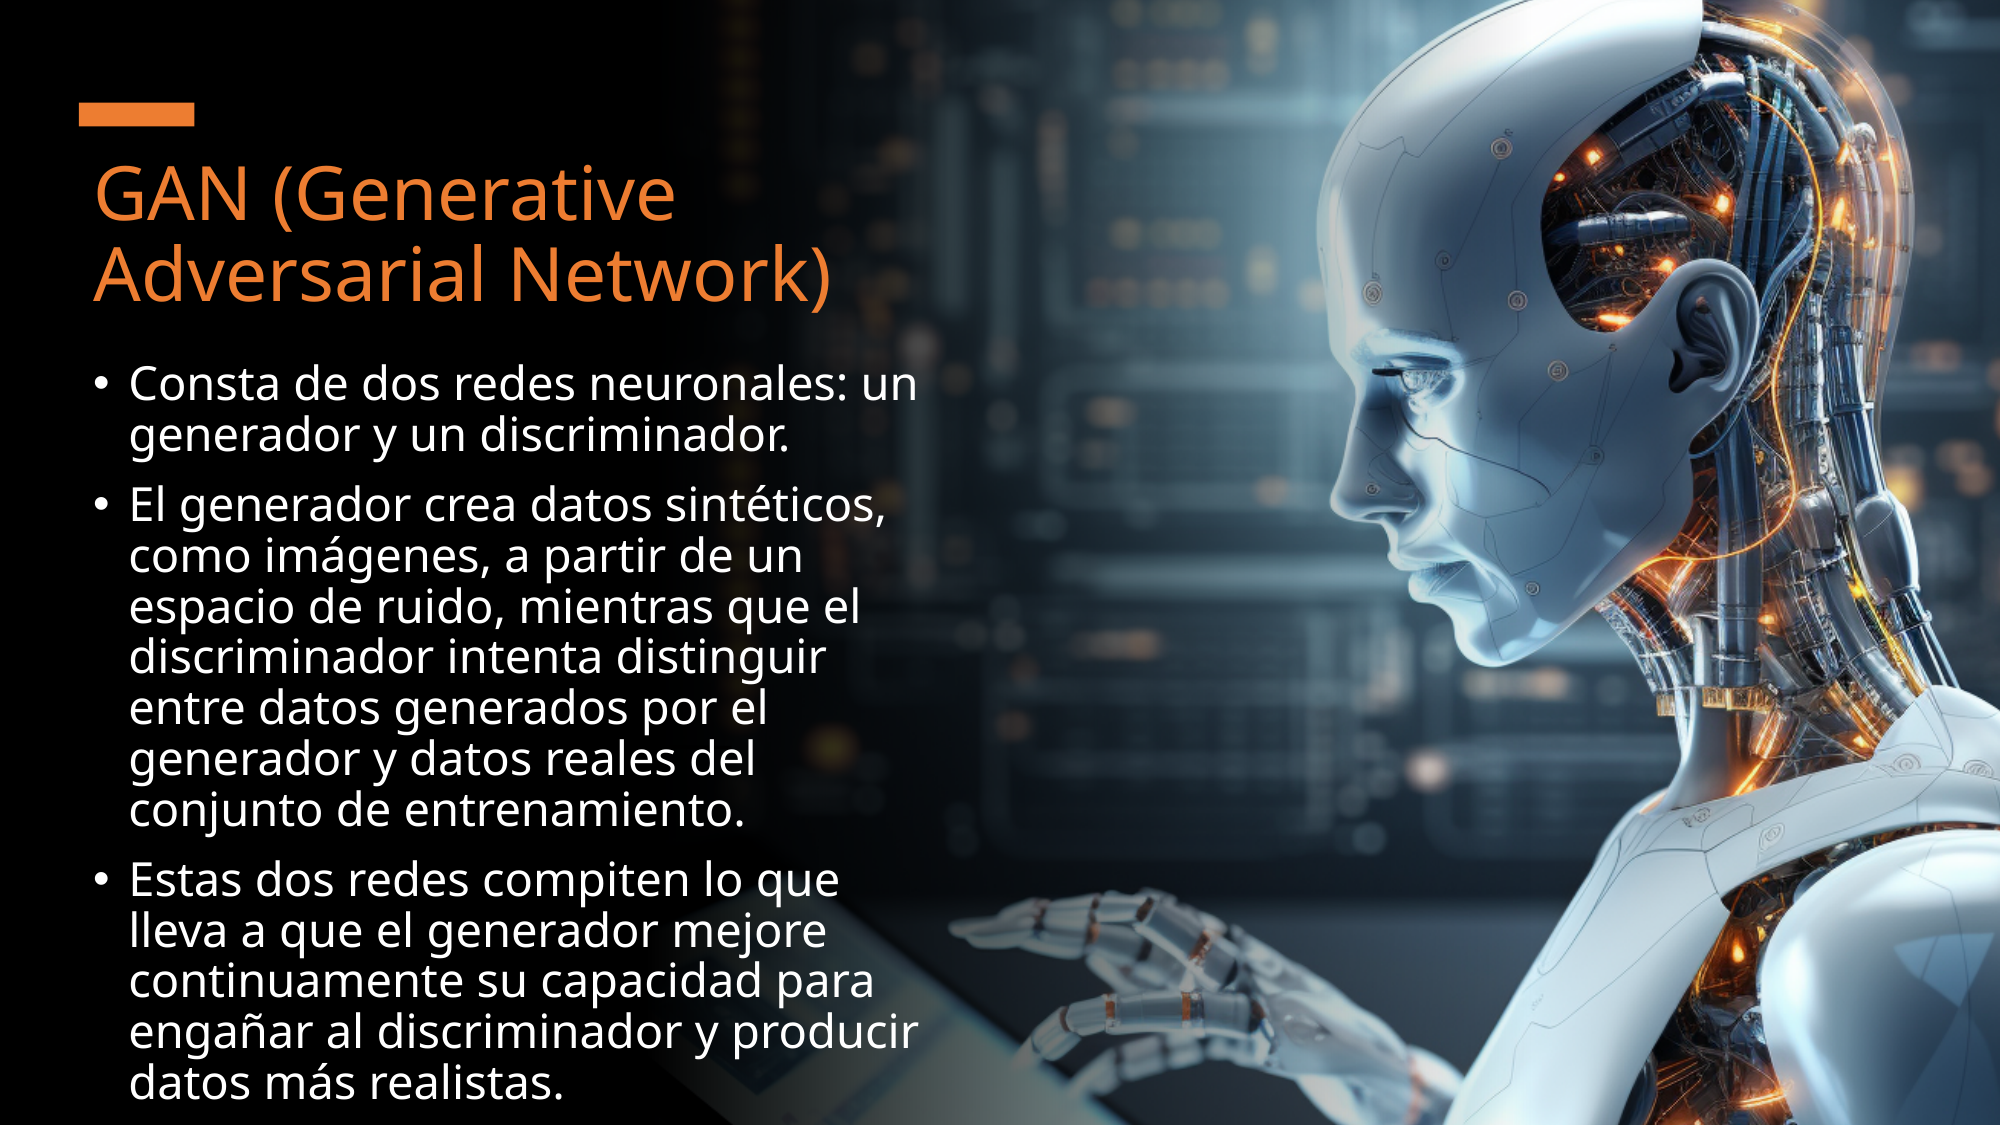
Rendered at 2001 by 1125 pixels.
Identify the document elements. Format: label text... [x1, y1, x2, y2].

text_box [78, 102, 195, 128]
title GAN (Generative Adversarial Network) [78, 207, 577, 325]
text_box [0, 0, 577, 1125]
text_box Consta de dos redes neuronales: un generador y un discriminador. El generador crea datos sintéticos, como imágenes, a partir de un espacio de ruido, mientras que el discriminador intenta distinguir entre datos generados por el generador y datos reales del conjunto de entrenamiento. Estas dos redes compiten lo que lleva a que el generador mejore continuamente su capacidad para engañar al discriminador y producir datos más realistas. [78, 352, 577, 1125]
picture [577, 0, 2000, 1125]
